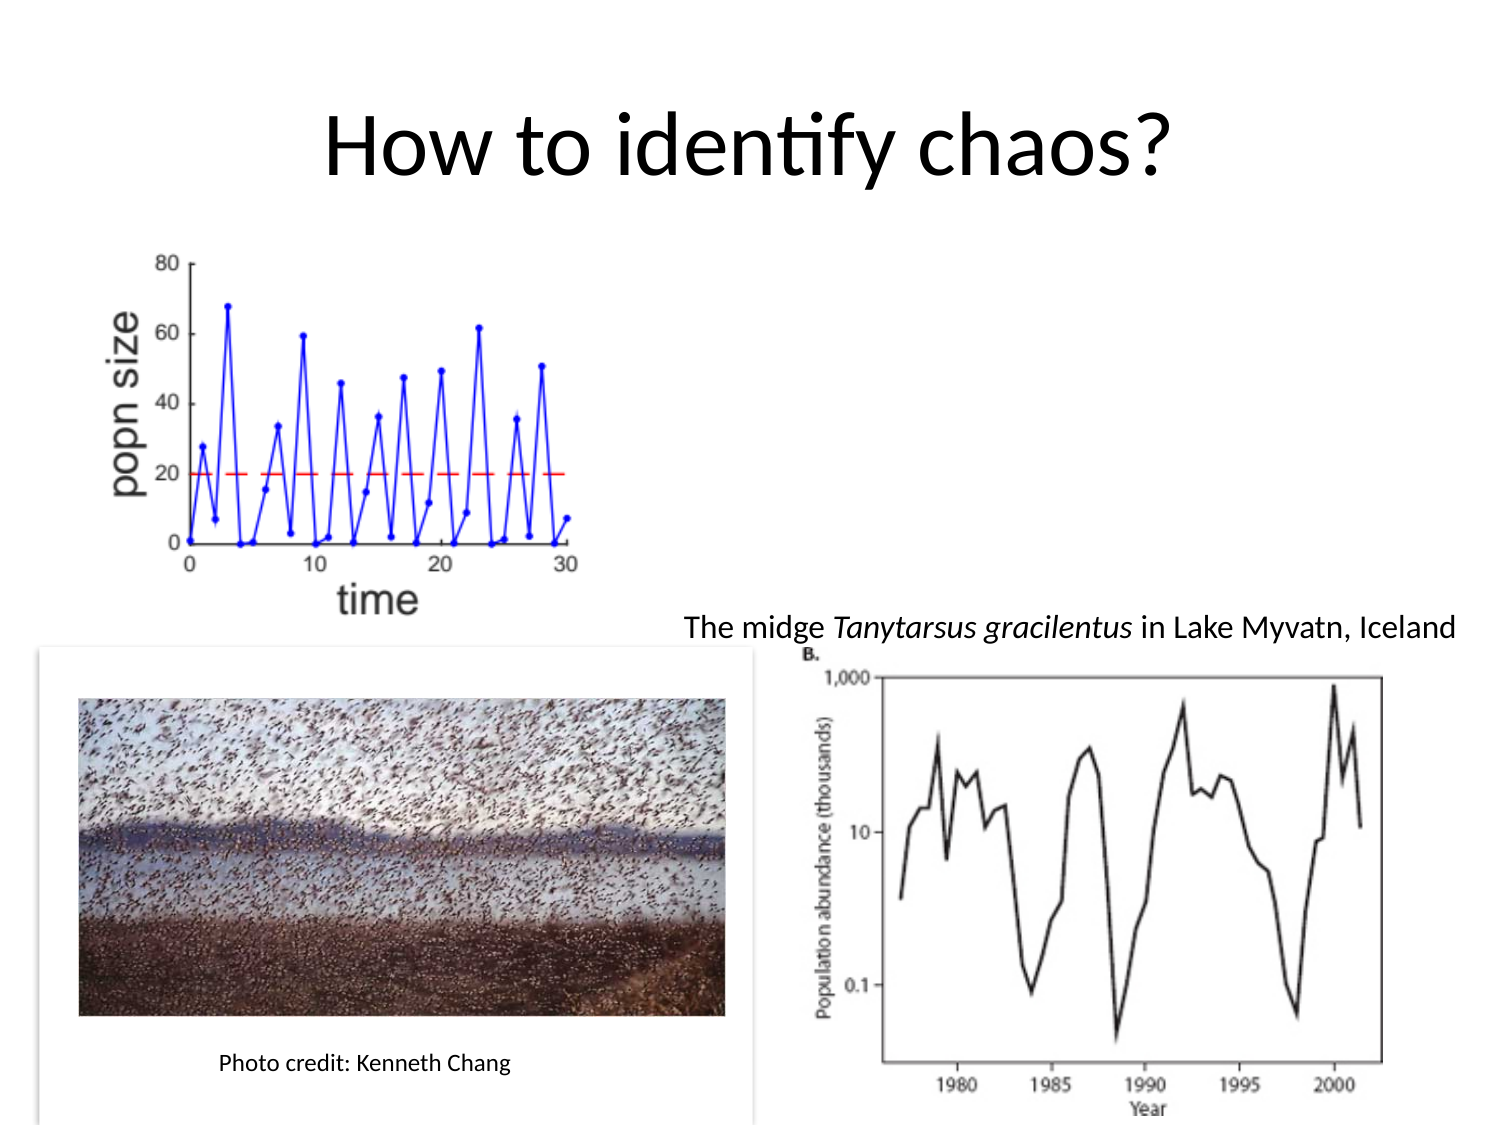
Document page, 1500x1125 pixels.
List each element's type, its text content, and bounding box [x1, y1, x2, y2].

picture [74, 232, 592, 629]
text_box [39, 646, 753, 1125]
text_box The midge Tanytarsus gracilentus in Lake Myvatn, Iceland [669, 597, 1480, 653]
title How to identify chaos? [75, 45, 1425, 233]
picture [77, 646, 1383, 1116]
